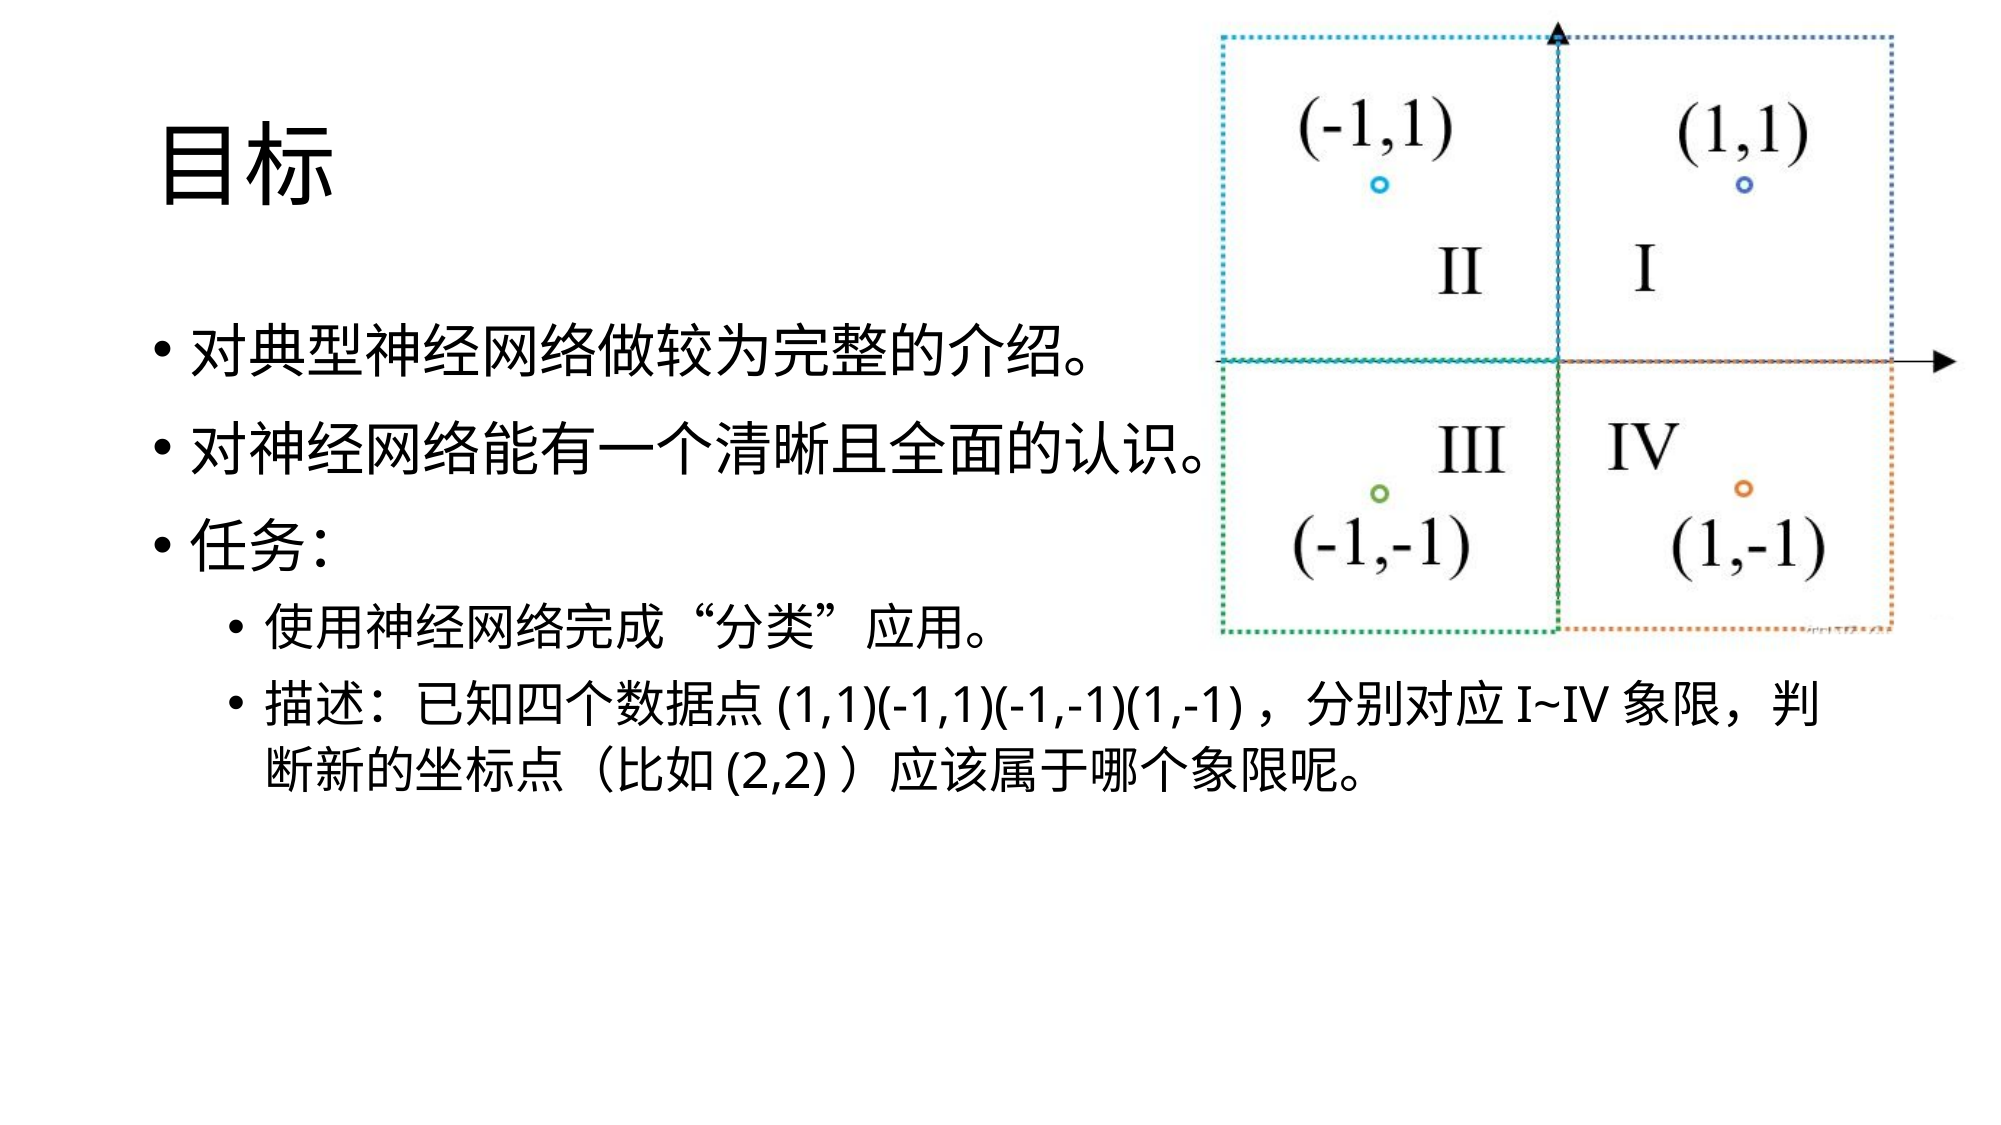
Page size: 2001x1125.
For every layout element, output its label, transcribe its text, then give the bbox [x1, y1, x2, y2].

list 对典型神经网络做较为完整的介绍。 对神经网络能有一个清晰且全面的认识。 任务： 使用神经网络完成“分类”应用。 描述：已知四个数据点(1,1)(-1,1)(-1,-1)(1,-1)，分别对应I~IV象限，判断新的坐标点（比如(2,2)）应该属于哪个象限呢。 [137, 299, 1863, 1014]
picture [1153, 0, 2000, 675]
title 目标 [137, 59, 1153, 278]
